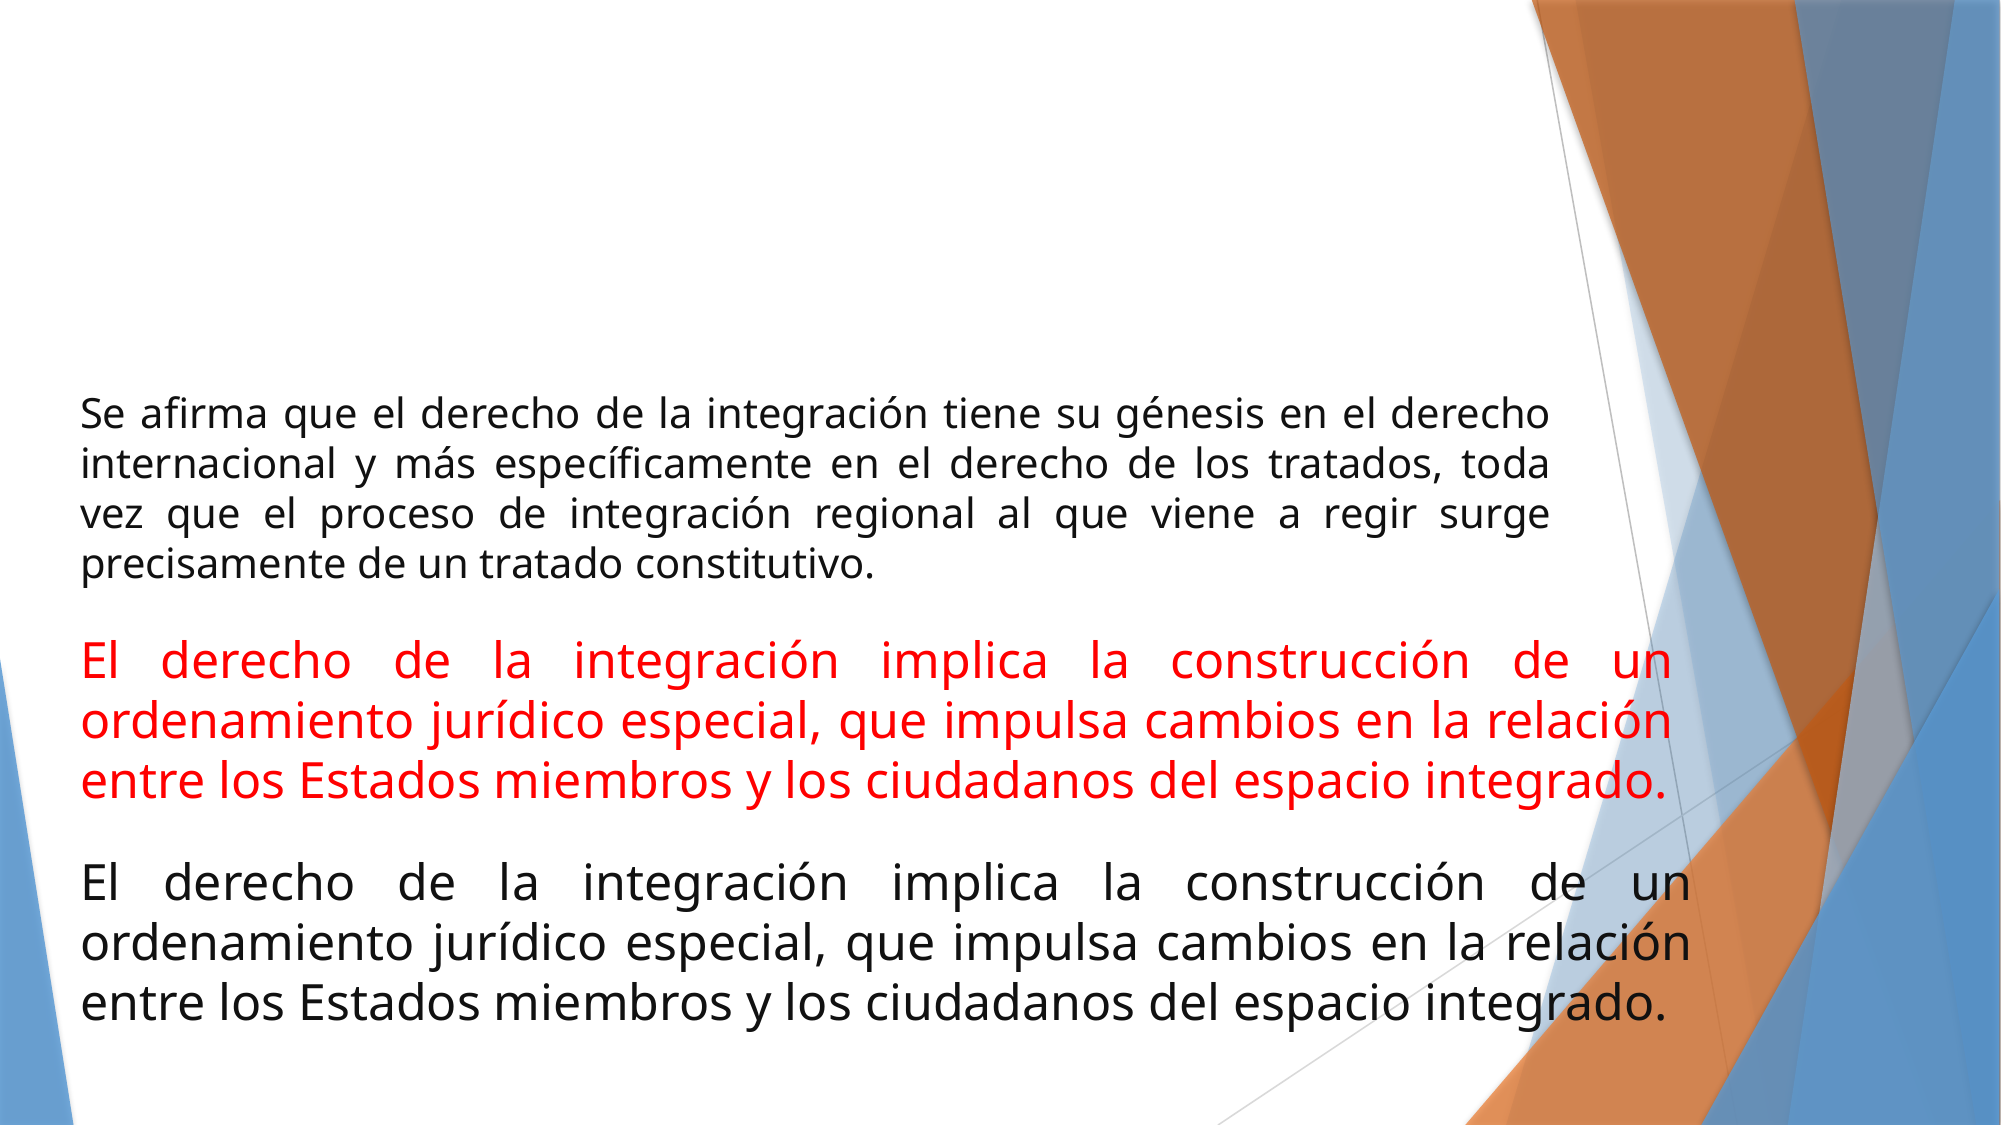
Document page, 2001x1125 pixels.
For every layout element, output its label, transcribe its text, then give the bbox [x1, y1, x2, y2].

text_box El derecho de la integración implica la construcción de un ordenamiento jurídico especial, que impulsa cambios en la relación entre los Estados miembros y los ciudadanos del espacio integrado. [65, 621, 1689, 816]
text_box El derecho de la integración implica la construcción de un ordenamiento jurídico especial, que impulsa cambios en la relación entre los Estados miembros y los ciudadanos del espacio integrado. [65, 843, 1708, 1039]
text_box Se afirma que el derecho de la integración tiene su génesis en el derecho internacional y más específicamente en el derecho de los tratados, toda vez que el proceso de integración regional al que viene a regir surge precisamente de un tratado constitutivo. [65, 379, 1567, 594]
